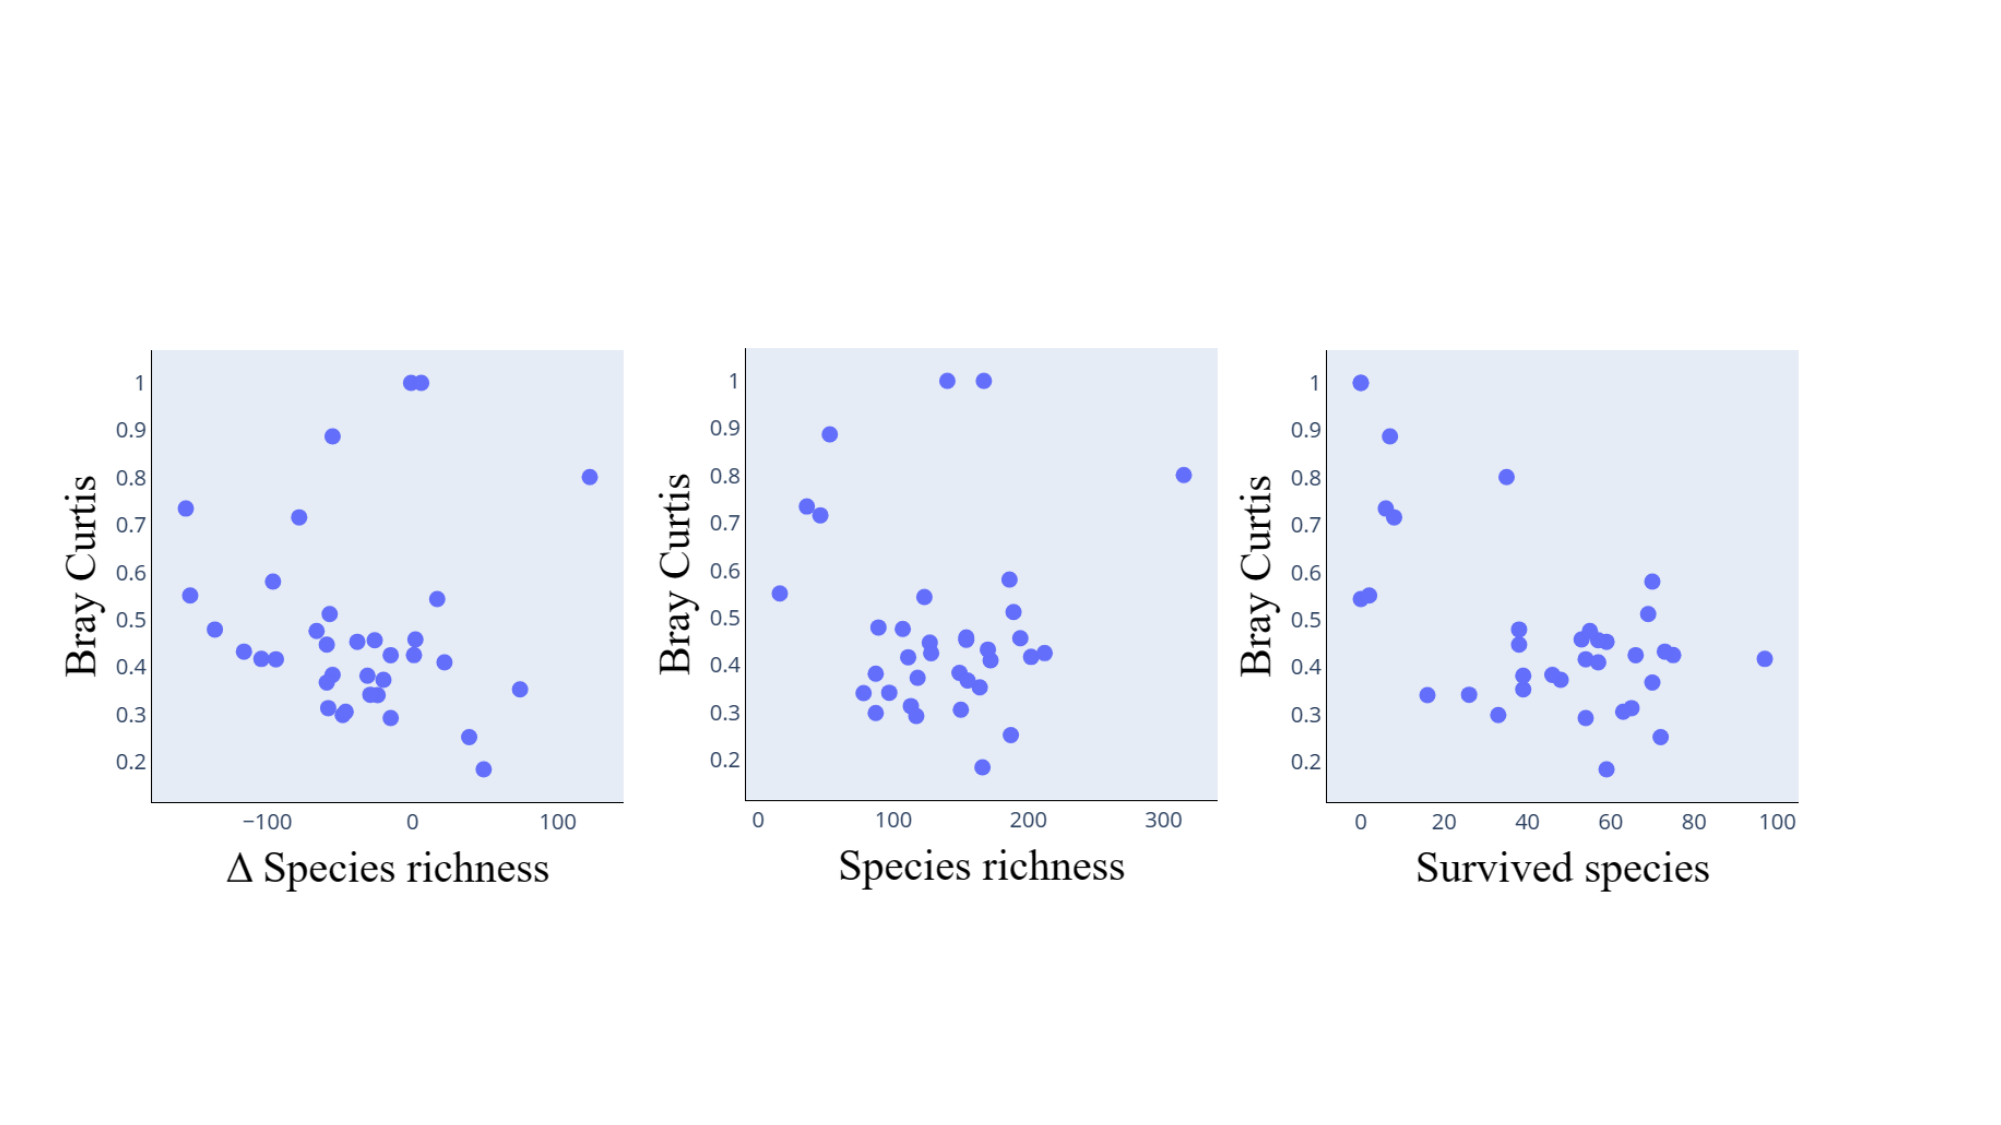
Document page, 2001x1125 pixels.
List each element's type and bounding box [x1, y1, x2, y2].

picture [56, 239, 1886, 896]
